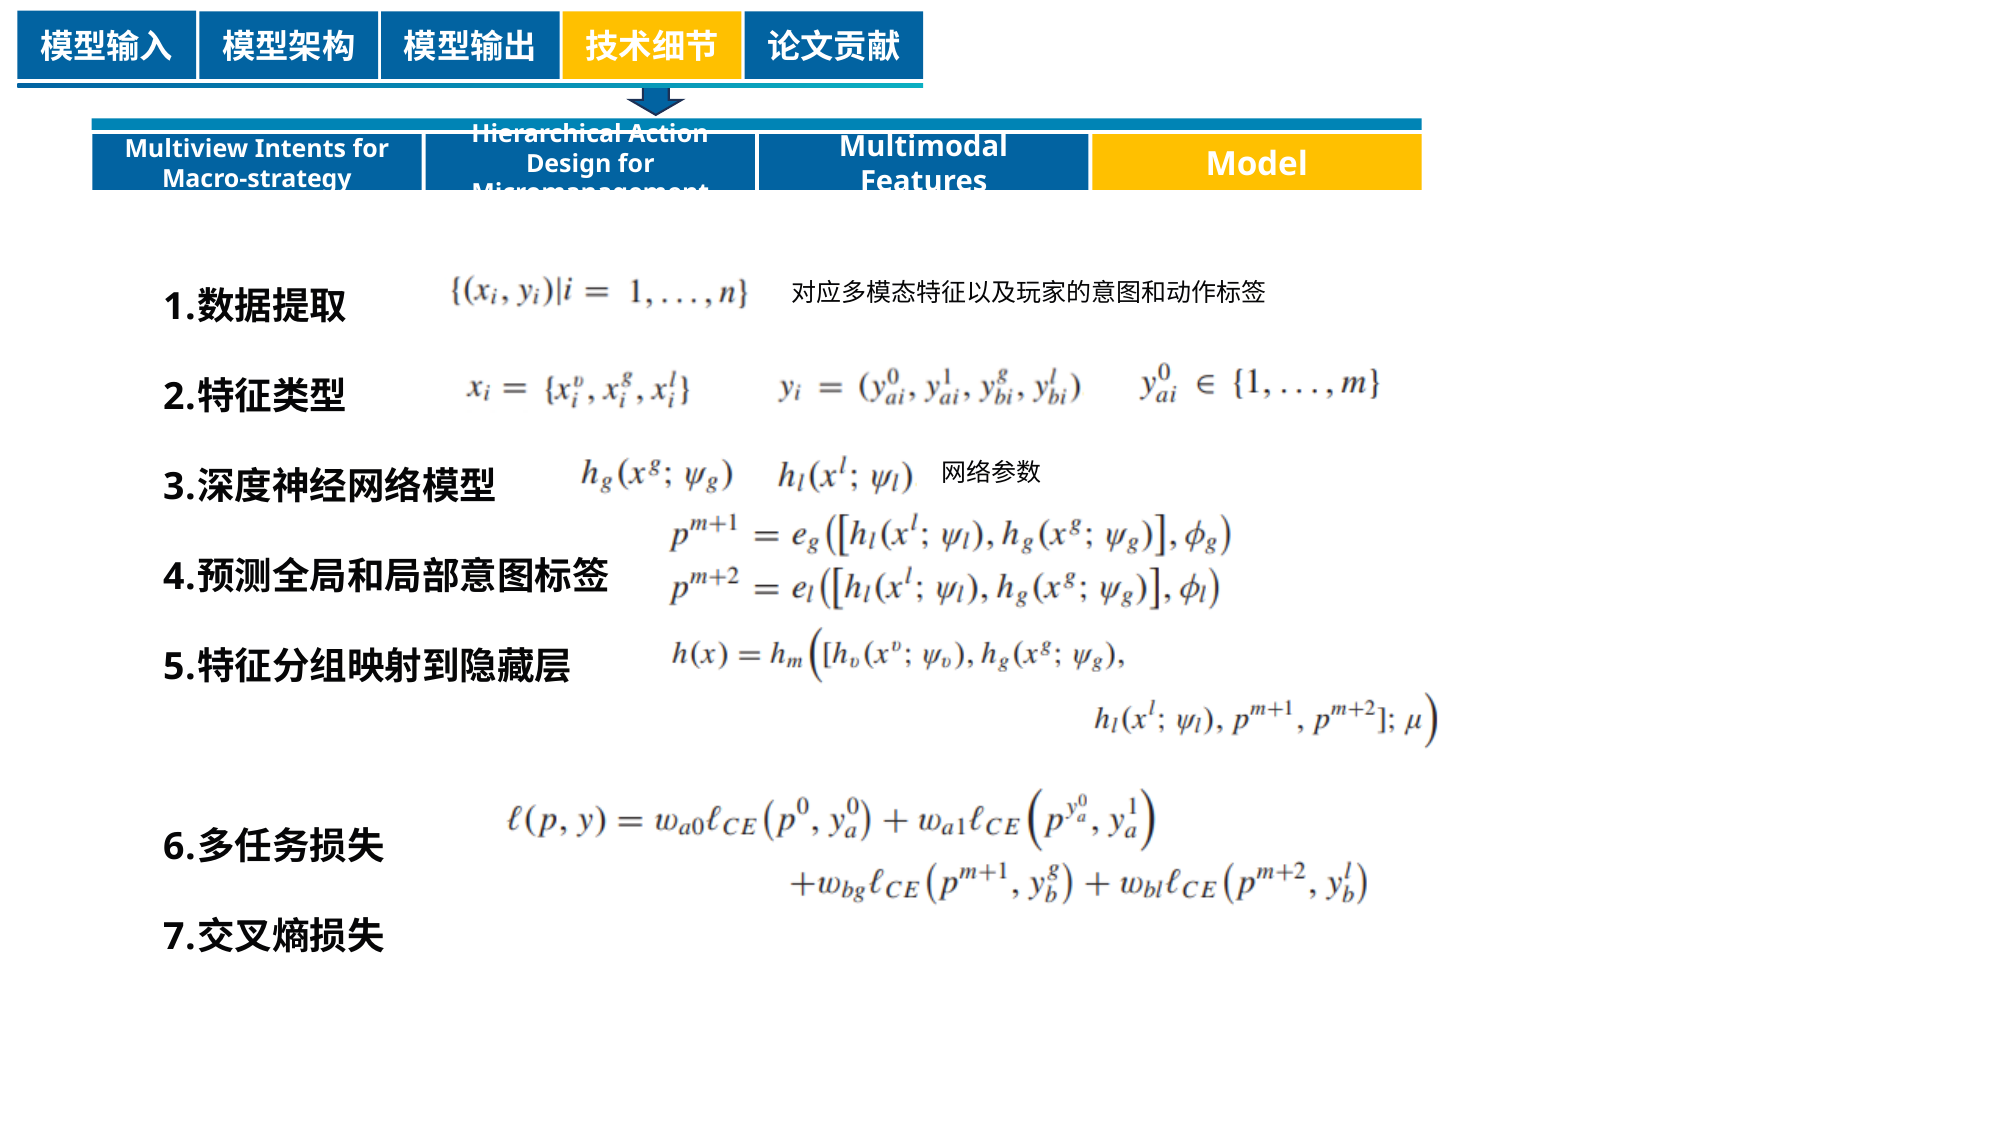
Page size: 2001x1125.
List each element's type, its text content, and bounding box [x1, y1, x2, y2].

text_box 网络参数 [926, 448, 1097, 494]
picture [505, 770, 1381, 915]
text_box 数据提取 特征类型 深度神经网络模型 预测全局和局部意图标签 特征分组映射到隐藏层 多任务损失 交叉熵损失 [148, 229, 665, 1009]
text_box [16, 82, 924, 89]
text_box [91, 117, 1423, 131]
picture [761, 347, 1092, 421]
picture [1137, 361, 1386, 407]
picture [446, 352, 700, 417]
picture [646, 502, 1452, 752]
picture [417, 251, 763, 334]
text_box 对应多模态特征以及玩家的意图和动作标签 [776, 268, 1777, 314]
text_box Multiview Intents for Macro-strategy [91, 133, 423, 191]
picture [573, 453, 737, 497]
picture [773, 454, 917, 501]
text_box Hierarchical Action Design for Micromanagement [425, 133, 756, 191]
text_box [17, 10, 924, 79]
text_box Multimodal Features [758, 133, 1089, 191]
text_box [626, 89, 686, 117]
text_box Model [1091, 133, 1423, 191]
